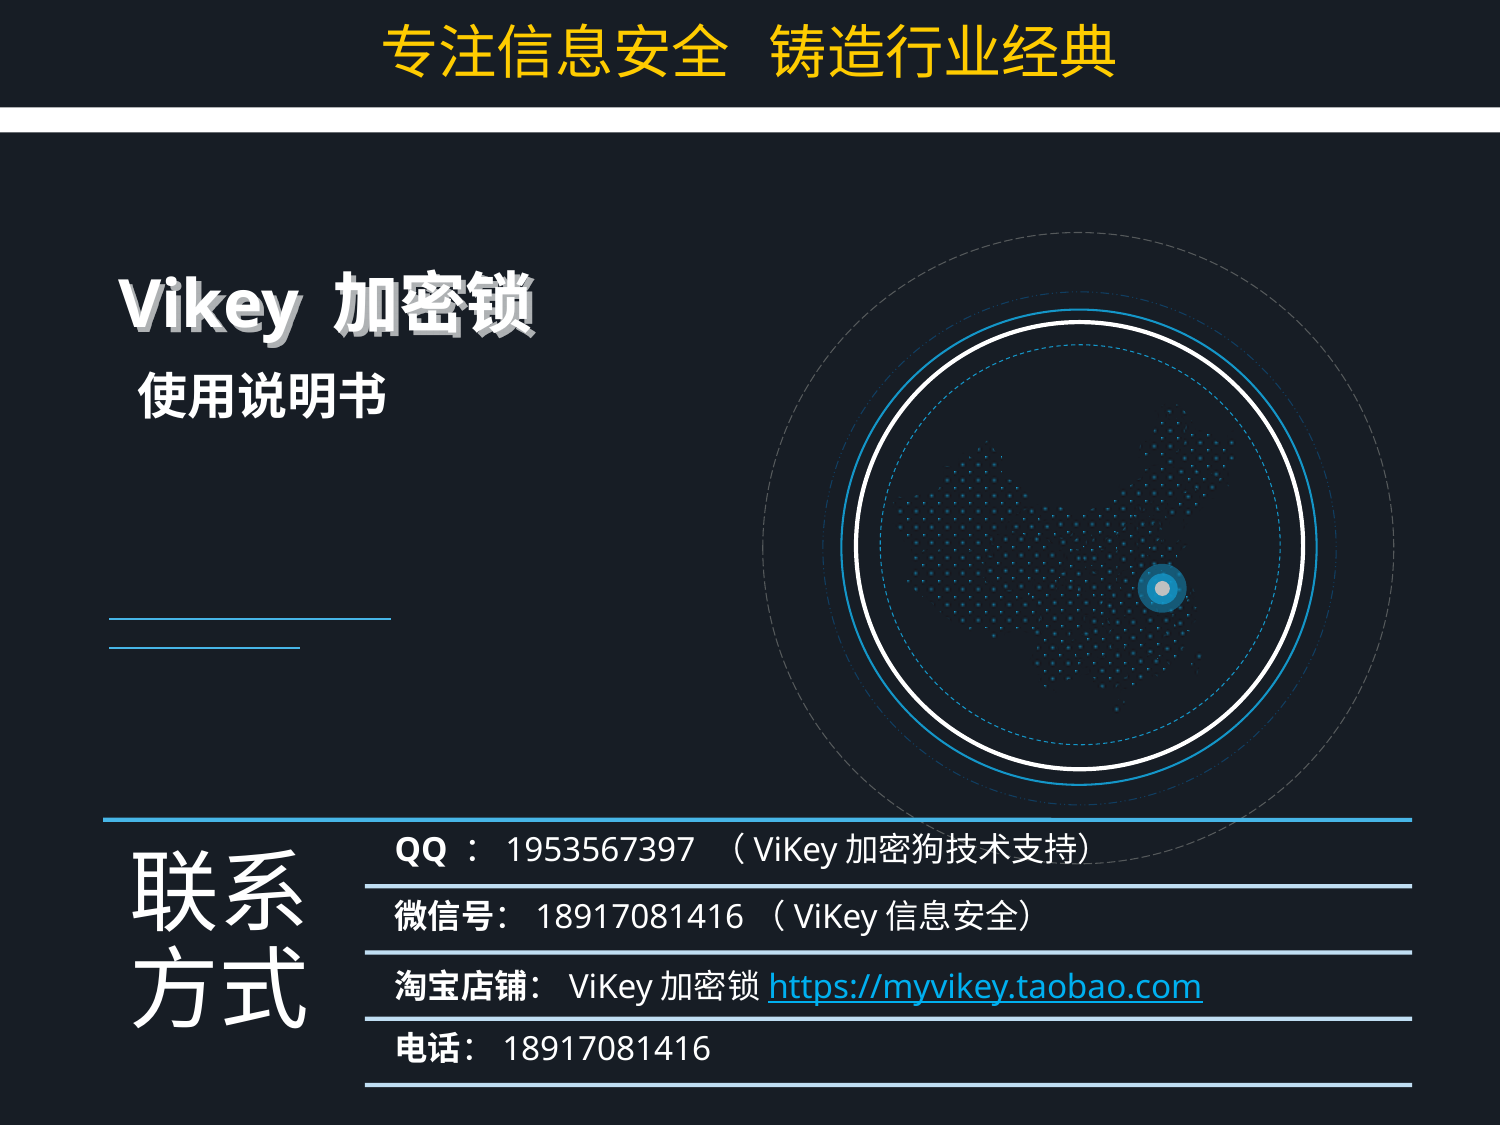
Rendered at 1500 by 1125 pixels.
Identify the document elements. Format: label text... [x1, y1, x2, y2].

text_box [102, 819, 1413, 1089]
picture [1190, 647, 1202, 678]
subtitle 使用说明书 [122, 350, 786, 442]
text_box 专注信息安全 铸造行业经典 [0, 7, 1500, 94]
picture [891, 403, 1237, 700]
title Vikey 加密锁 [103, 225, 768, 387]
picture [1108, 700, 1126, 718]
